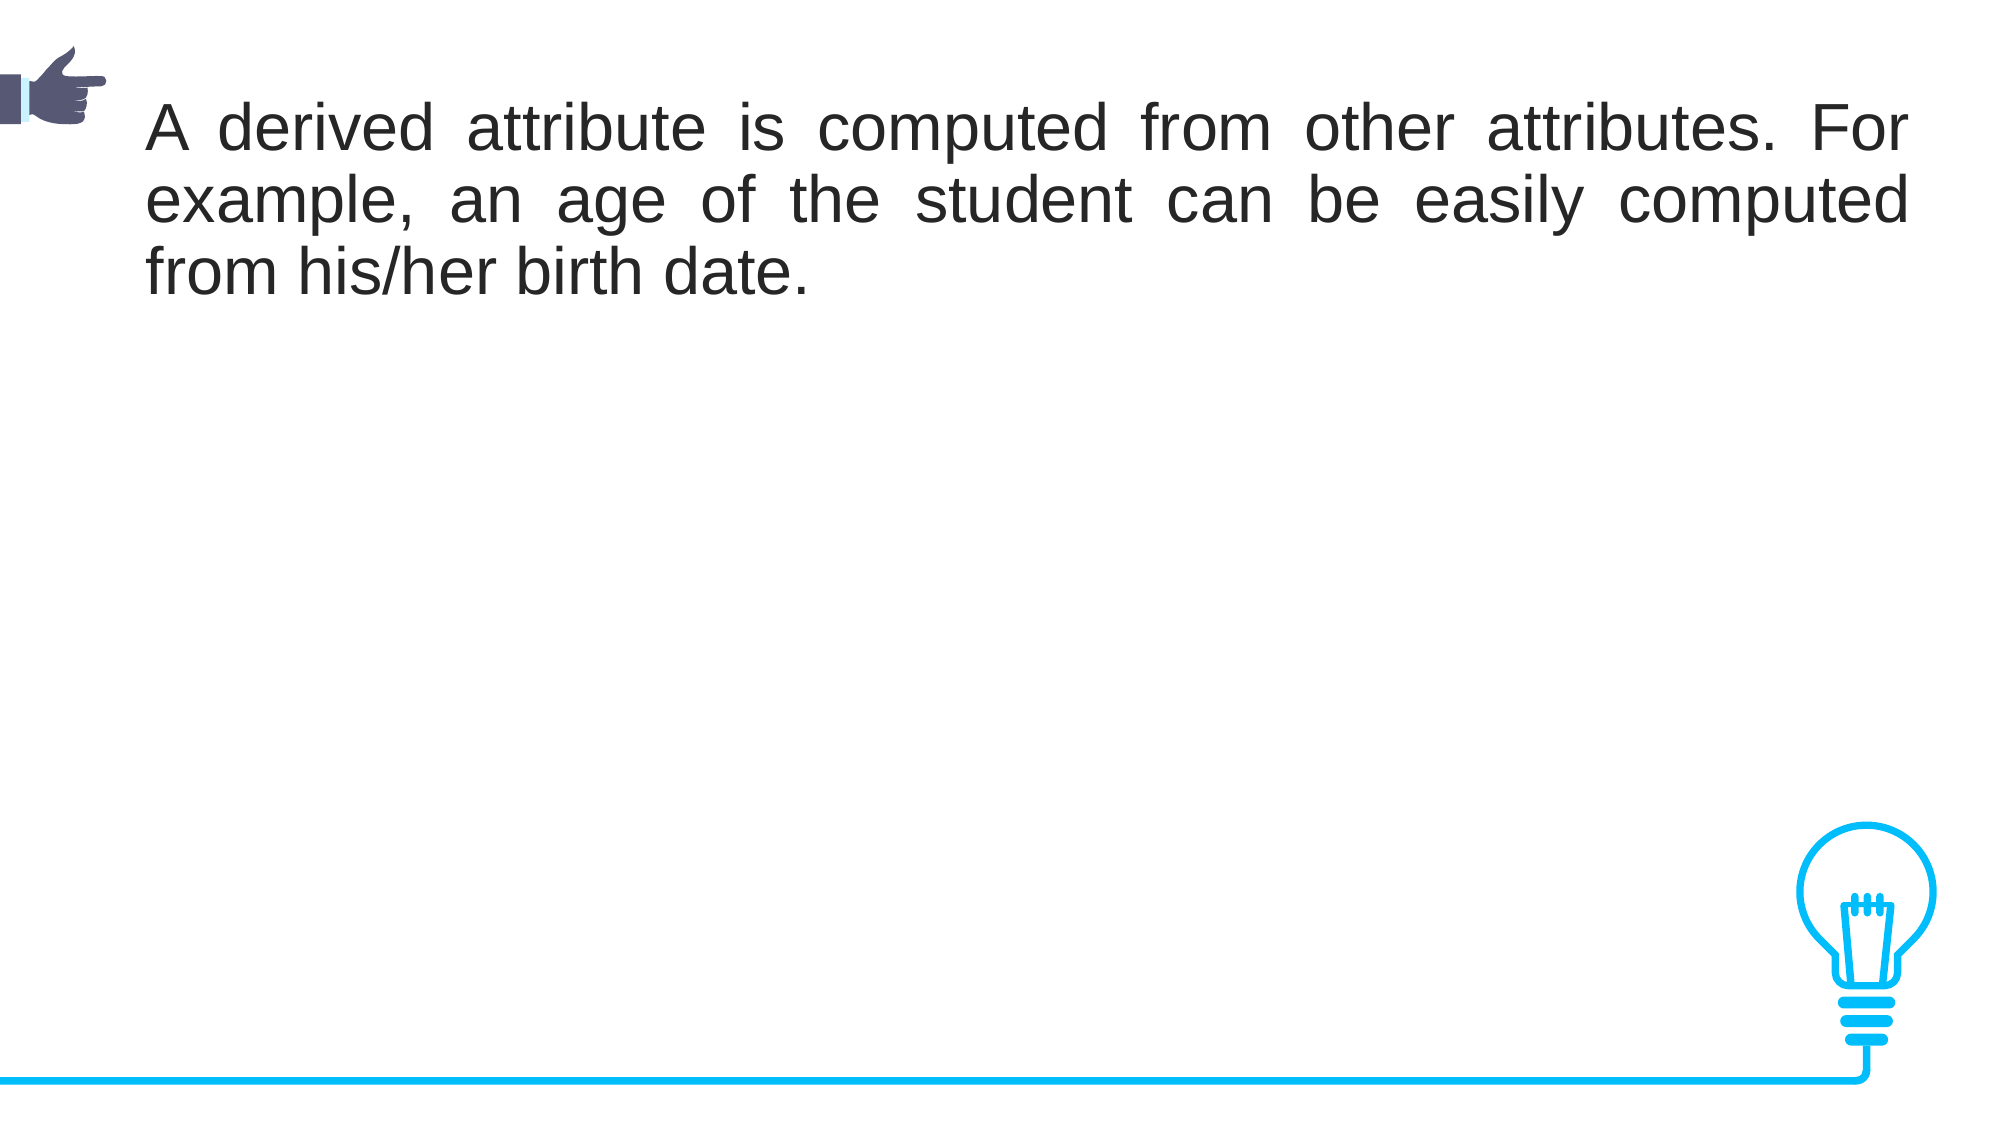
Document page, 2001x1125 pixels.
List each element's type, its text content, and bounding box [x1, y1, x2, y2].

list A derived attribute is computed from other attributes. For example, an age of the student can be easily computed from his/her birth date. [130, 46, 1927, 449]
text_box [0, 46, 107, 125]
